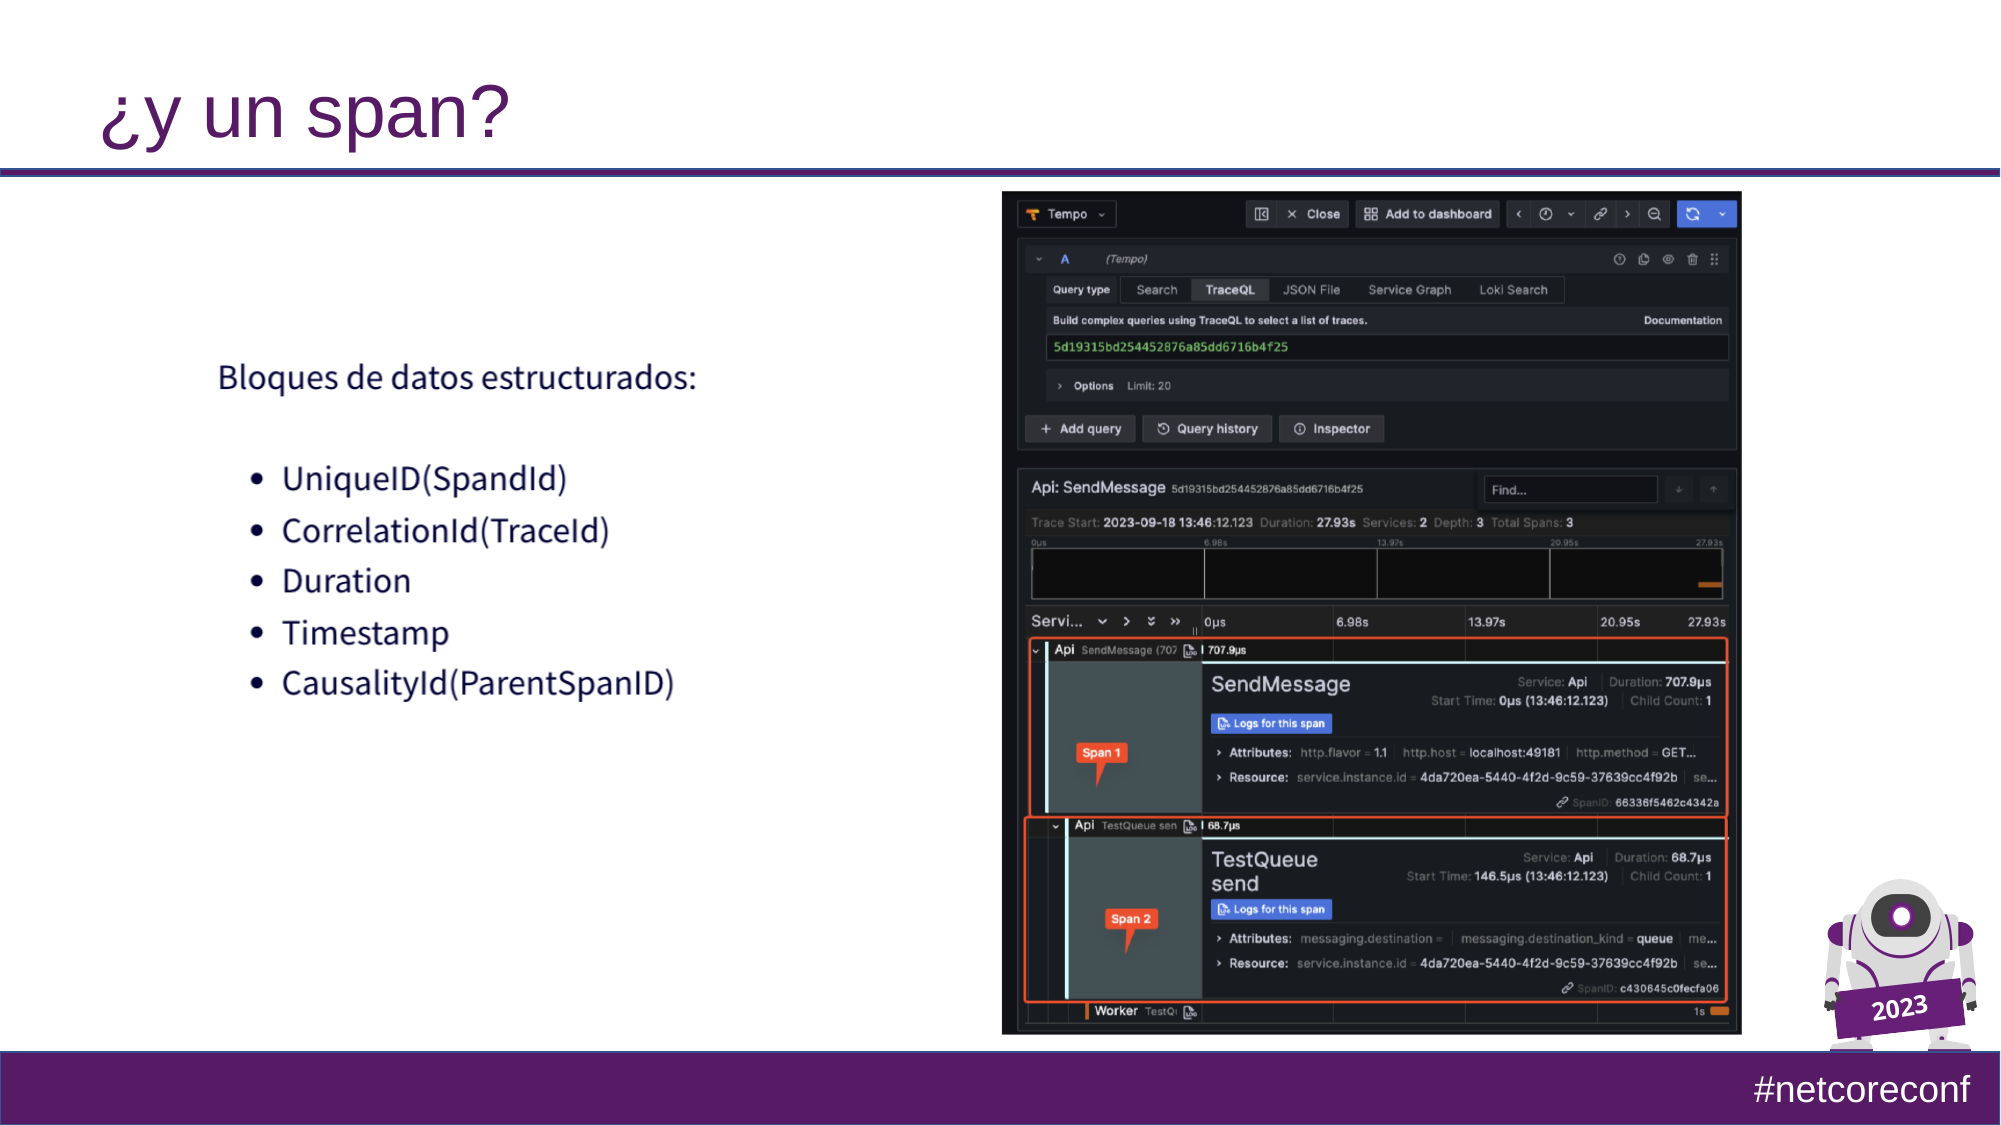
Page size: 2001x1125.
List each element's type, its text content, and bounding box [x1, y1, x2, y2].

title ¿y un span? [83, 17, 1809, 210]
picture [88, 314, 959, 875]
picture [999, 188, 1749, 1035]
picture [1824, 879, 1977, 1051]
